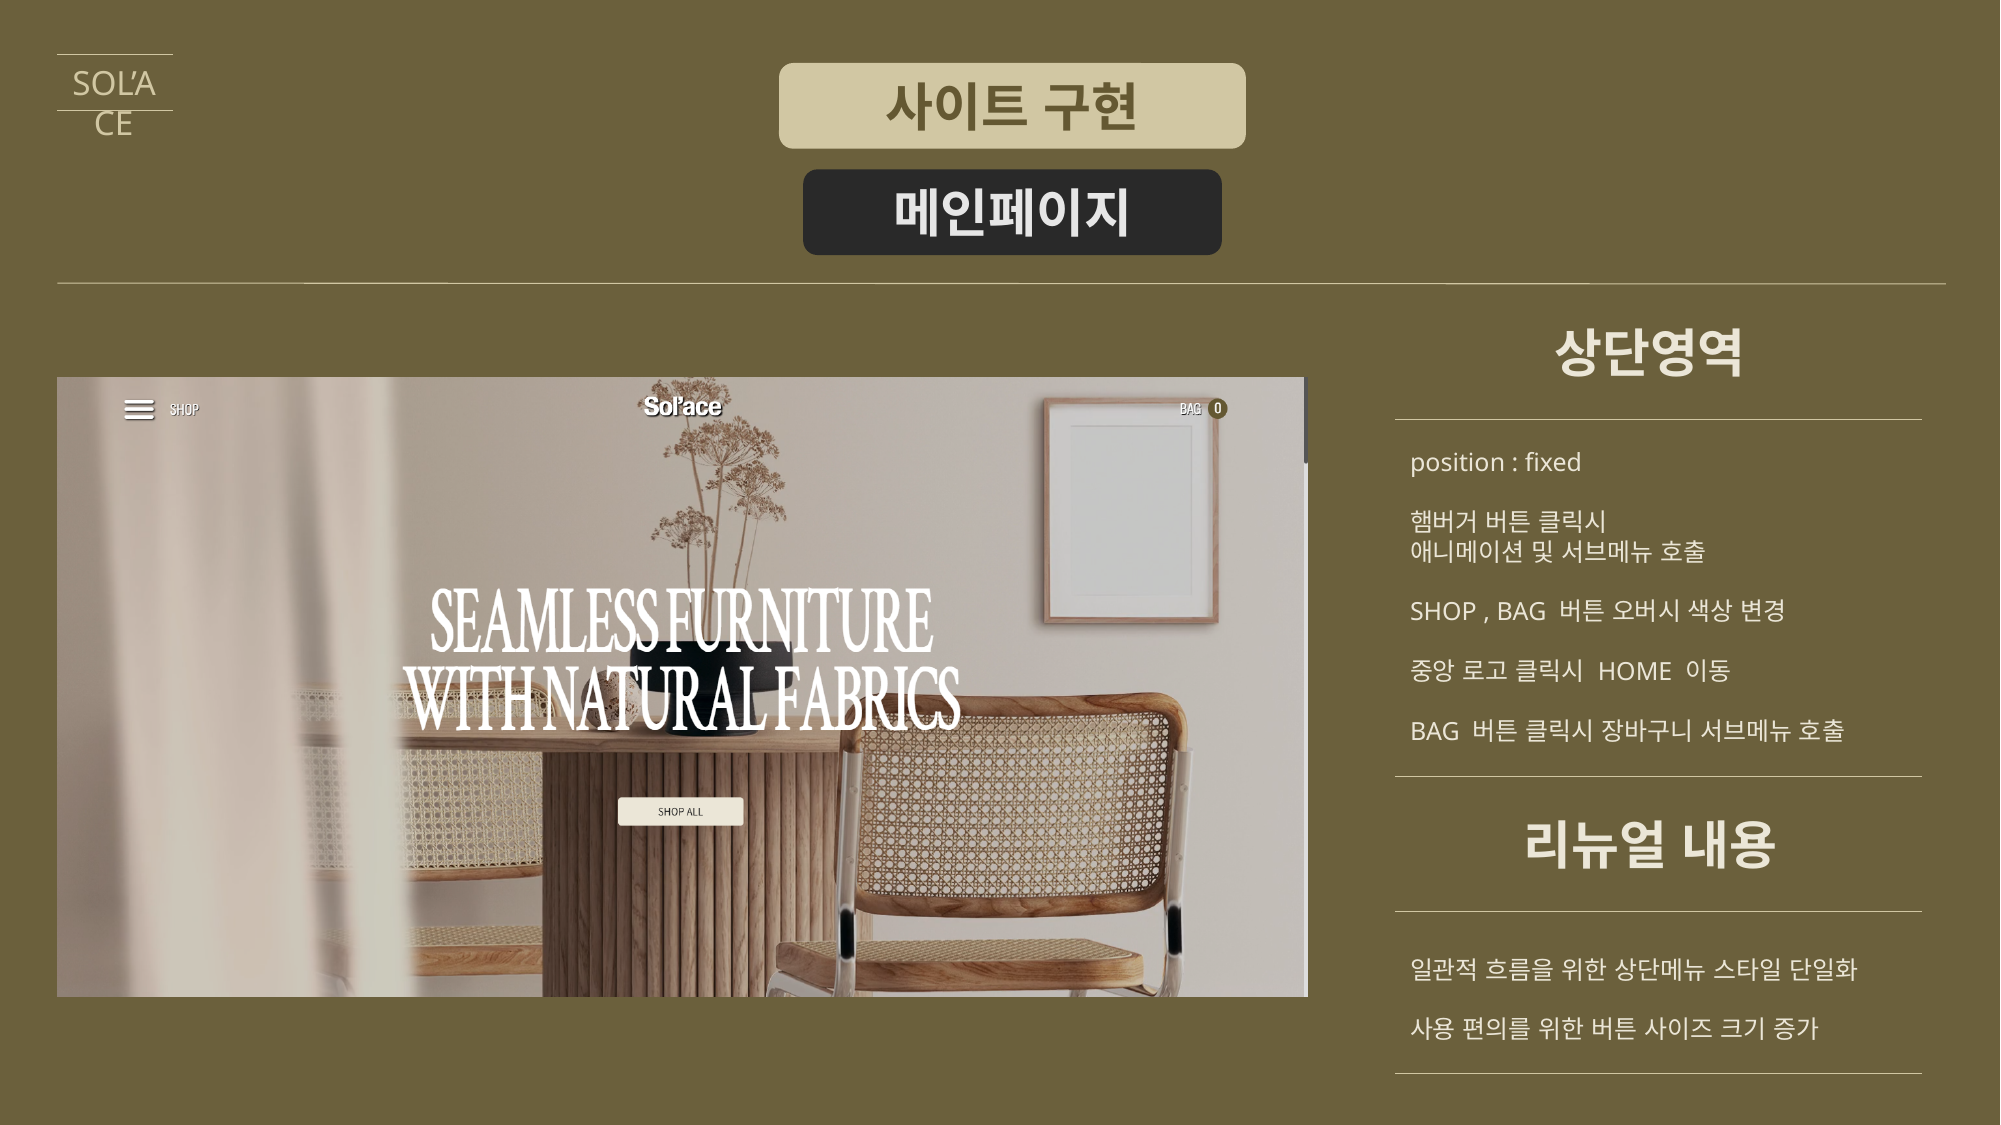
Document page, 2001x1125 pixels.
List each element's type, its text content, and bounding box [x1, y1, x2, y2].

picture [57, 377, 1308, 997]
text_box position : fixed 햄버거 버튼 클릭시 애니메이션 및 서브메뉴 호출 SHOP , BAG 버튼 오버시 색상 변경 중앙 로고 클릭시 HOME 이동 BAG 버튼 클릭시 장바구니 서브메뉴 호출 [1395, 438, 1922, 753]
text_box SOL’ACE [57, 111, 171, 150]
text_box 리뉴얼 내용 [1354, 804, 1946, 882]
text_box 메인페이지 [803, 169, 1222, 256]
text_box 상단영역 [1354, 313, 1946, 391]
text_box 일관적 흐름을 위한 상단메뉴 스타일 단일화 사용 편의를 위한 버튼 사이즈 크기 증가 [1395, 946, 1922, 1052]
text_box 사이트 구현 [778, 62, 1246, 149]
text_box SOL’ACE [57, 55, 171, 110]
